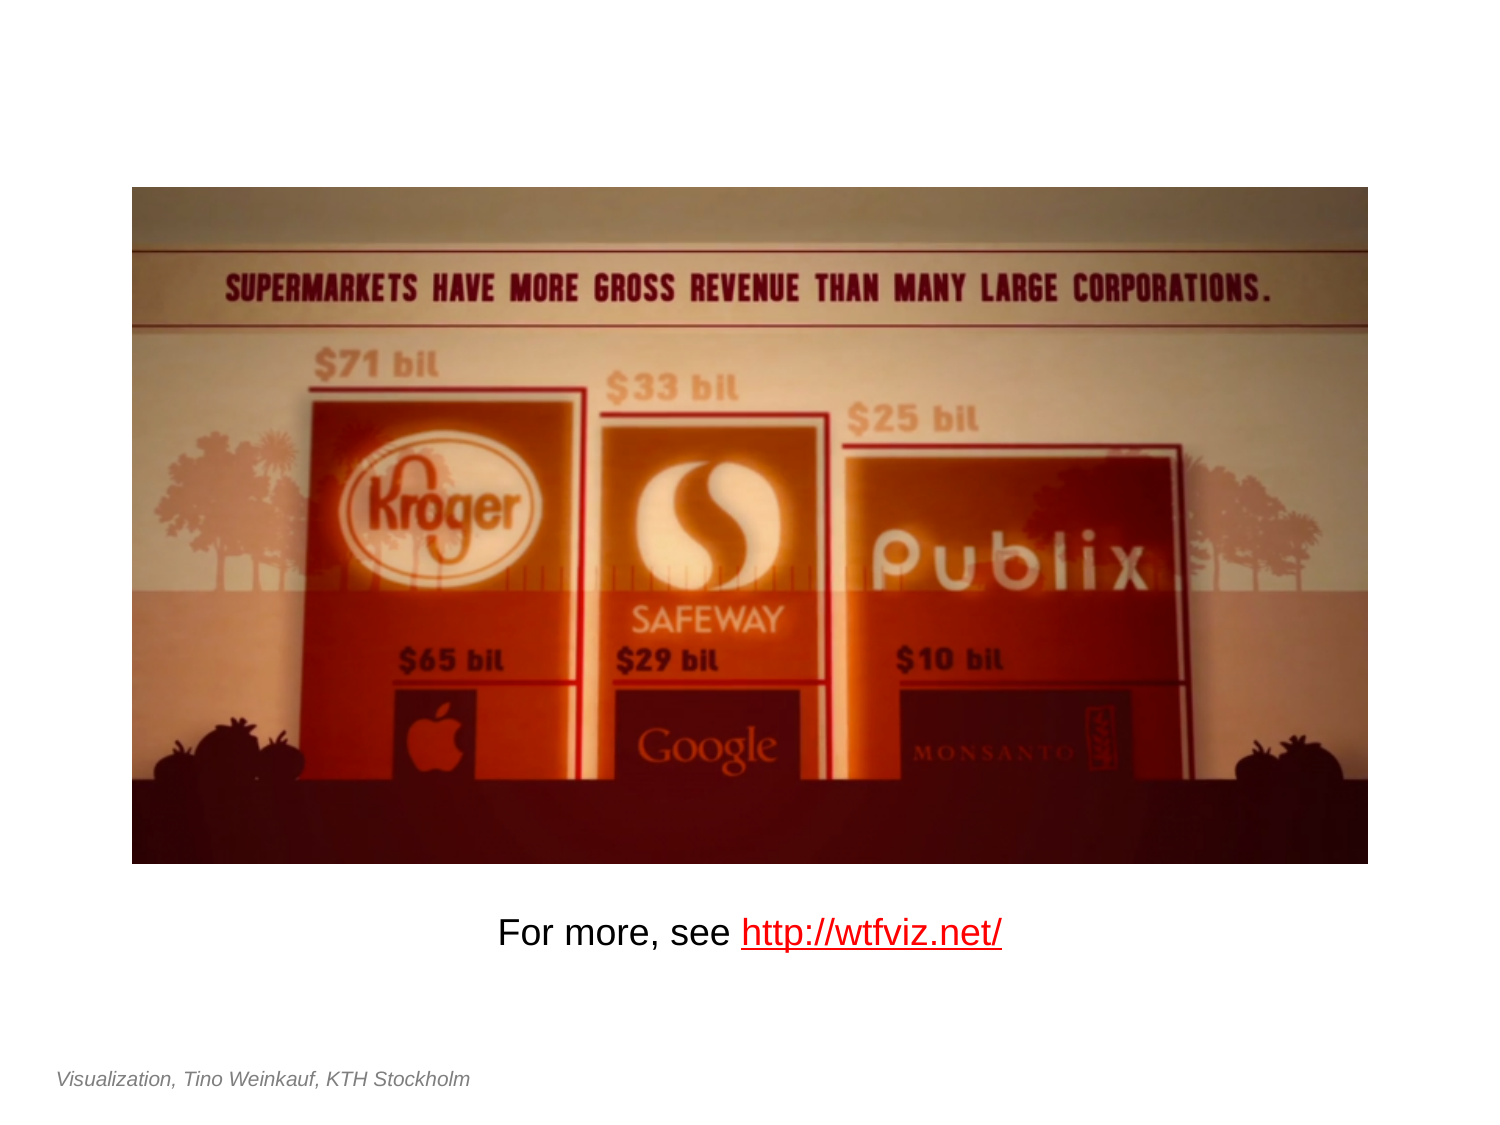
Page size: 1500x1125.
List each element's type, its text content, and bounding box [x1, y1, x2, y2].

text_box For more, see http://wtfviz.net/ [482, 900, 1018, 961]
picture [131, 187, 1369, 865]
